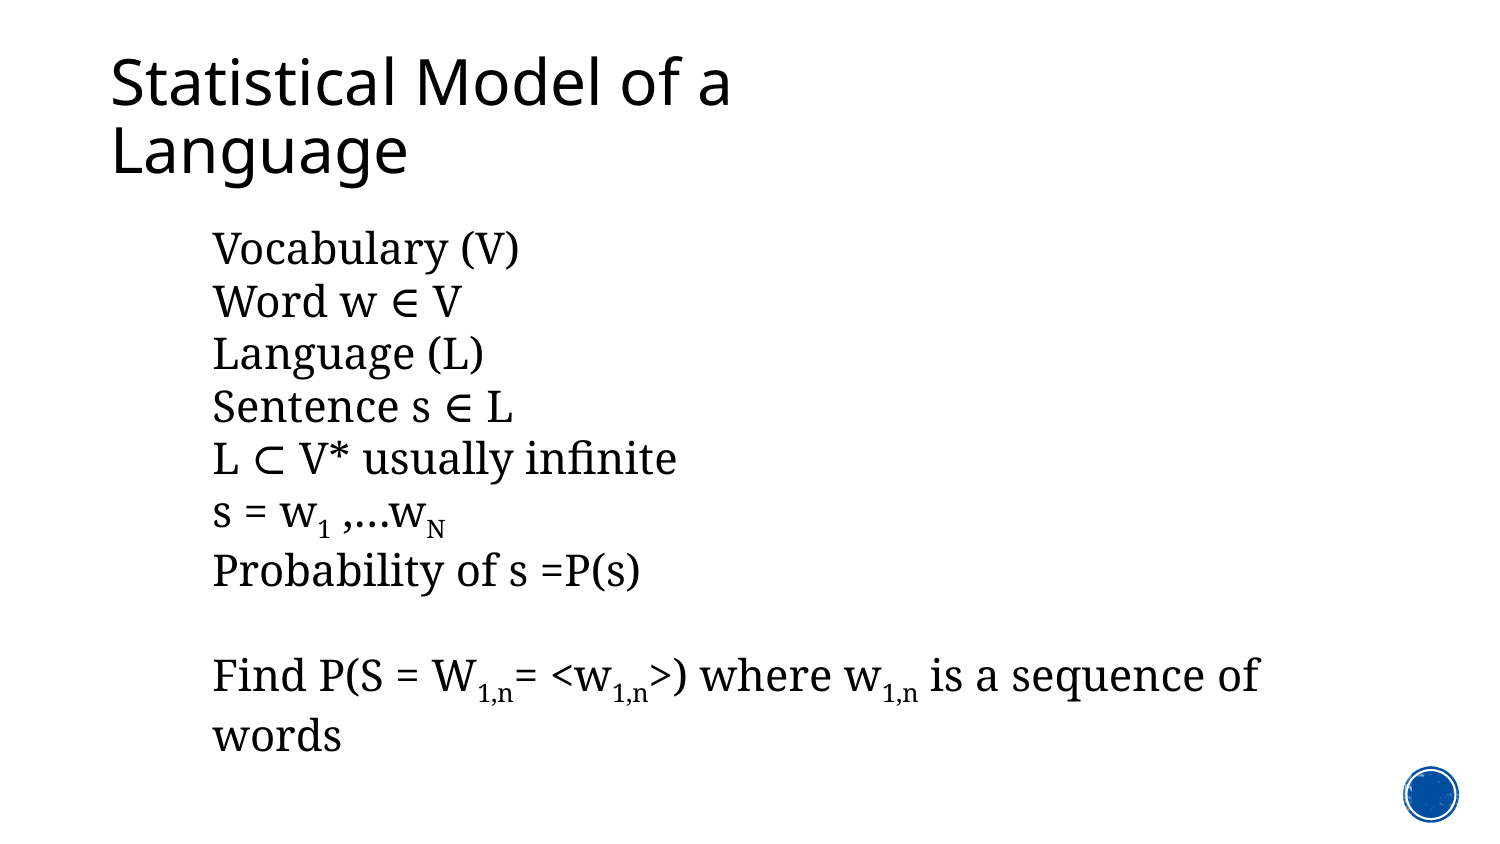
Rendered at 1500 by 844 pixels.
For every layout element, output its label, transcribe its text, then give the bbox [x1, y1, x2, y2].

picture [1402, 766, 1460, 823]
text_box Vocabulary (V) Word w ∈ V Language (L) Sentence s ∈ L L ⊂ V* usually infinite s = w1 ,…wN Probability of s =P(s) Find P(S = W1,n= <w1,n>) where w1,n is a sequence of words [201, 215, 1384, 766]
title Statistical Model of a Language [98, 44, 1027, 194]
